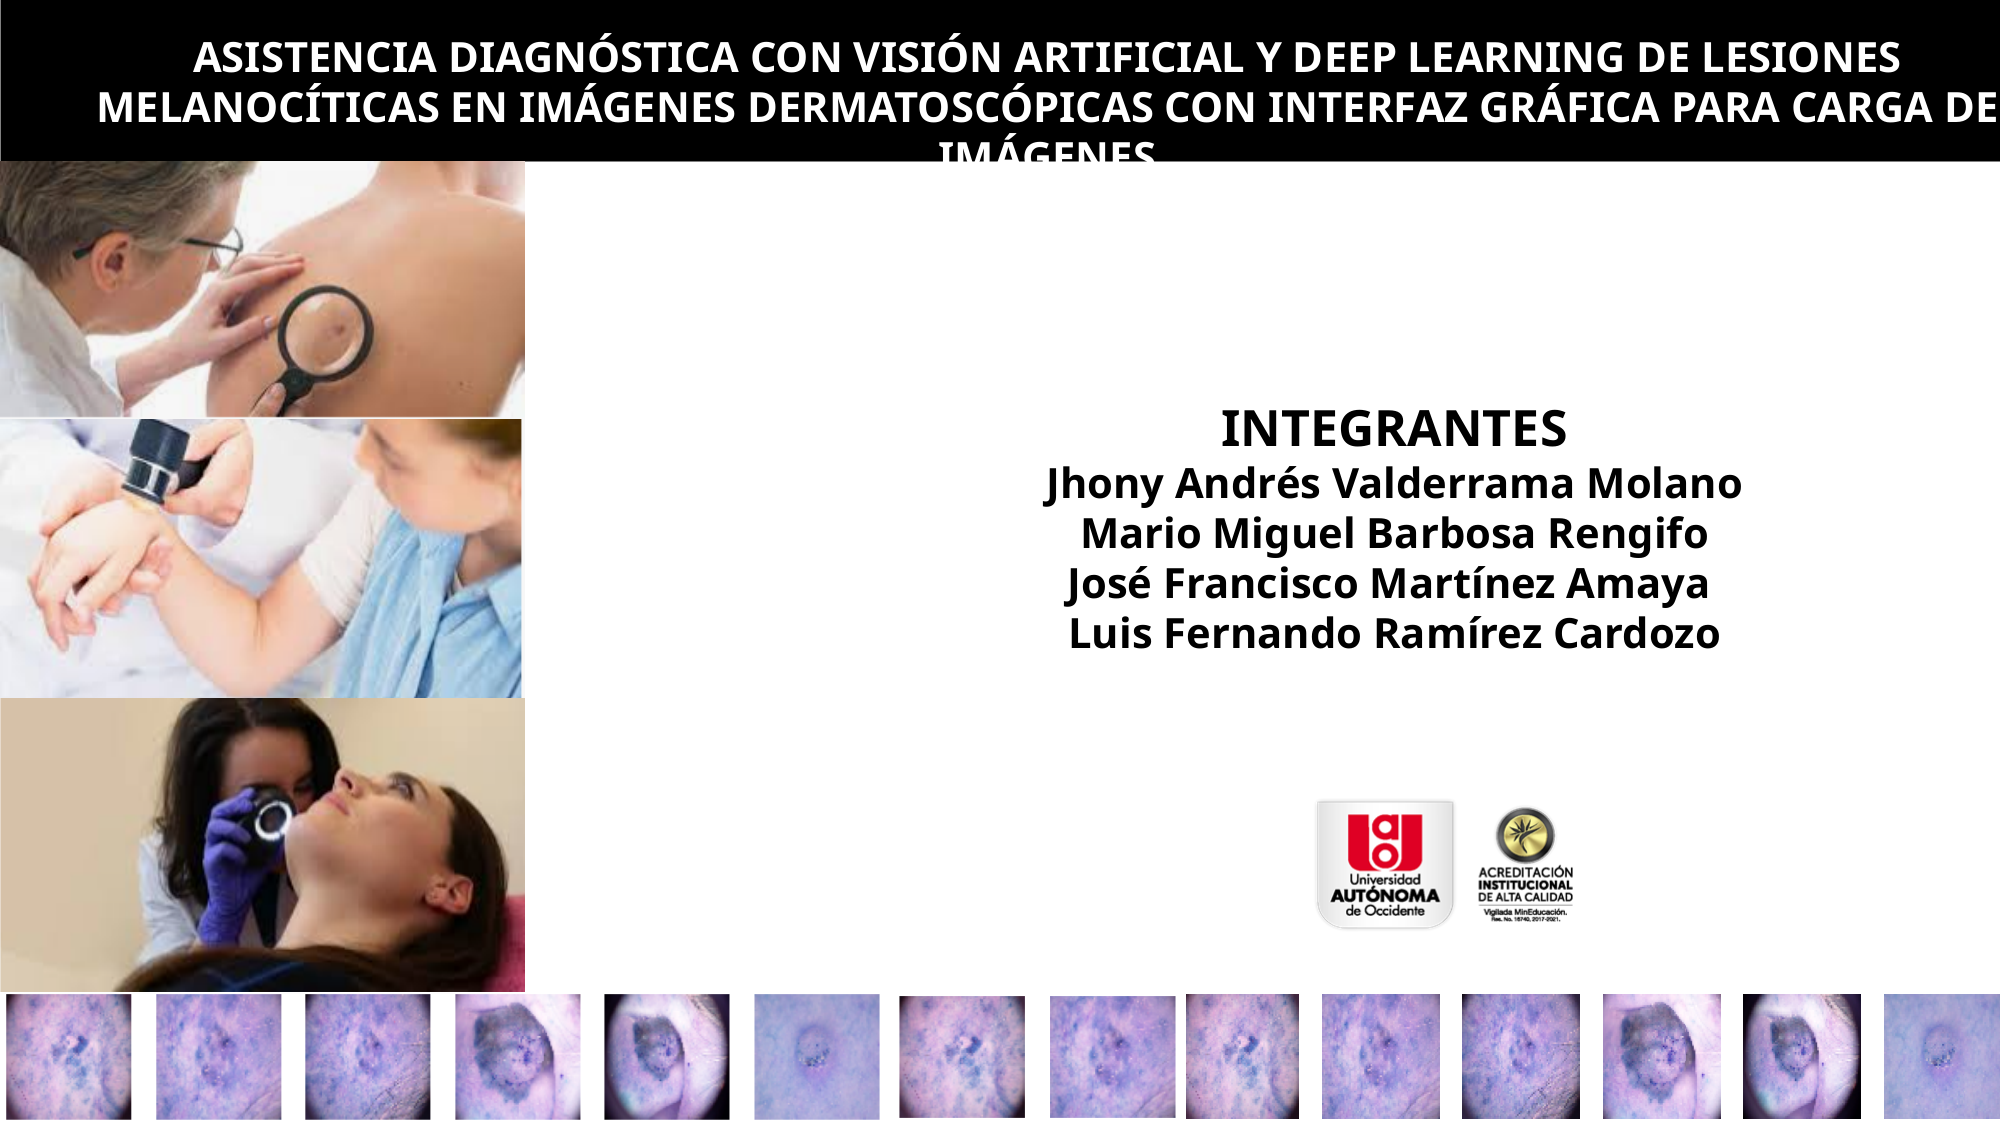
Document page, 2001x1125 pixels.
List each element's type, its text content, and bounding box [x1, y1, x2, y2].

text_box ASISTENCIA DIAGNÓSTICA CON VISIÓN ARTIFICIAL Y DEEP LEARNING DE LESIONES MELANOCÍTICAS EN IMÁGENES DERMATOSCÓPICAS CON INTERFAZ GRÁFICA PARA CARGA DE IMÁGENES [73, 23, 2000, 189]
picture [1298, 781, 1593, 944]
picture [0, 161, 2000, 1125]
text_box [0, 0, 2000, 159]
text_box INTEGRANTES Jhony Andrés Valderrama Molano Mario Miguel Barbosa Rengifo José Francisco Martínez Amaya Luis Fernando Ramírez Cardozo [1028, 389, 1761, 755]
